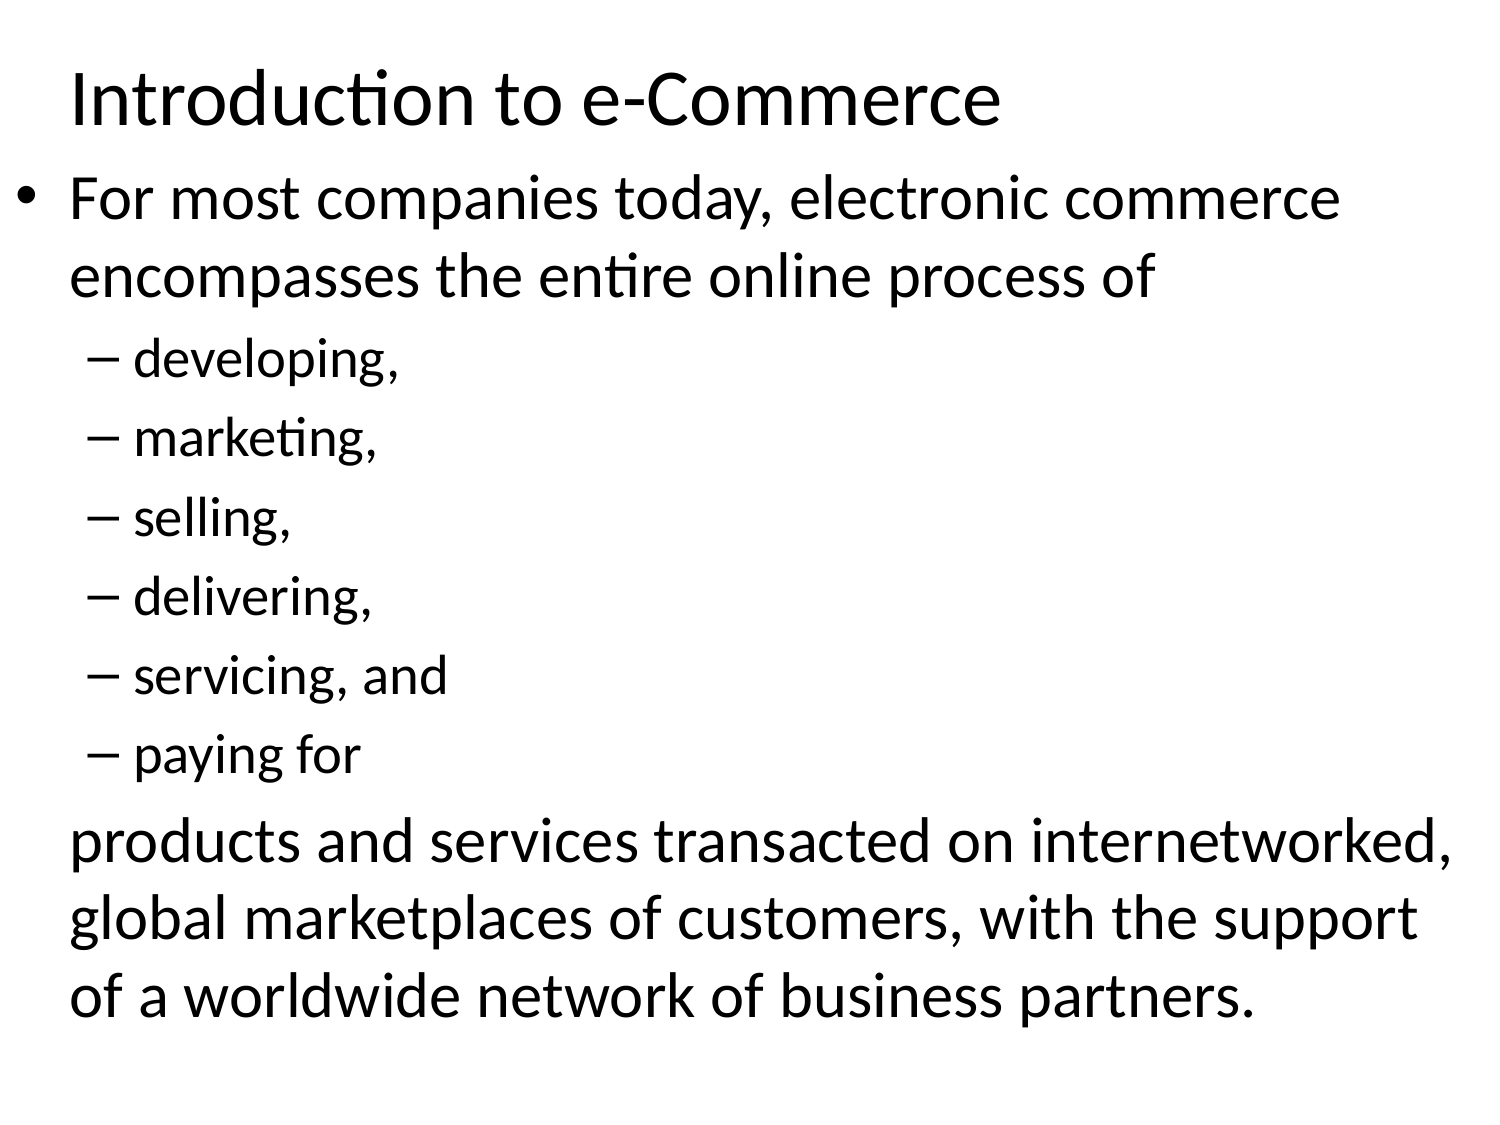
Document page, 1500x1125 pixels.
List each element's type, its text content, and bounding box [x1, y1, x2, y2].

list Introduction to e-Commerce For most companies today, electronic commerce encompasses the entire online process of developing, marketing, selling, delivering, servicing, and paying for products and services transacted on internetworked, global marketplaces of customers, with the support of a worldwide network of business partners. [0, 37, 1500, 1100]
